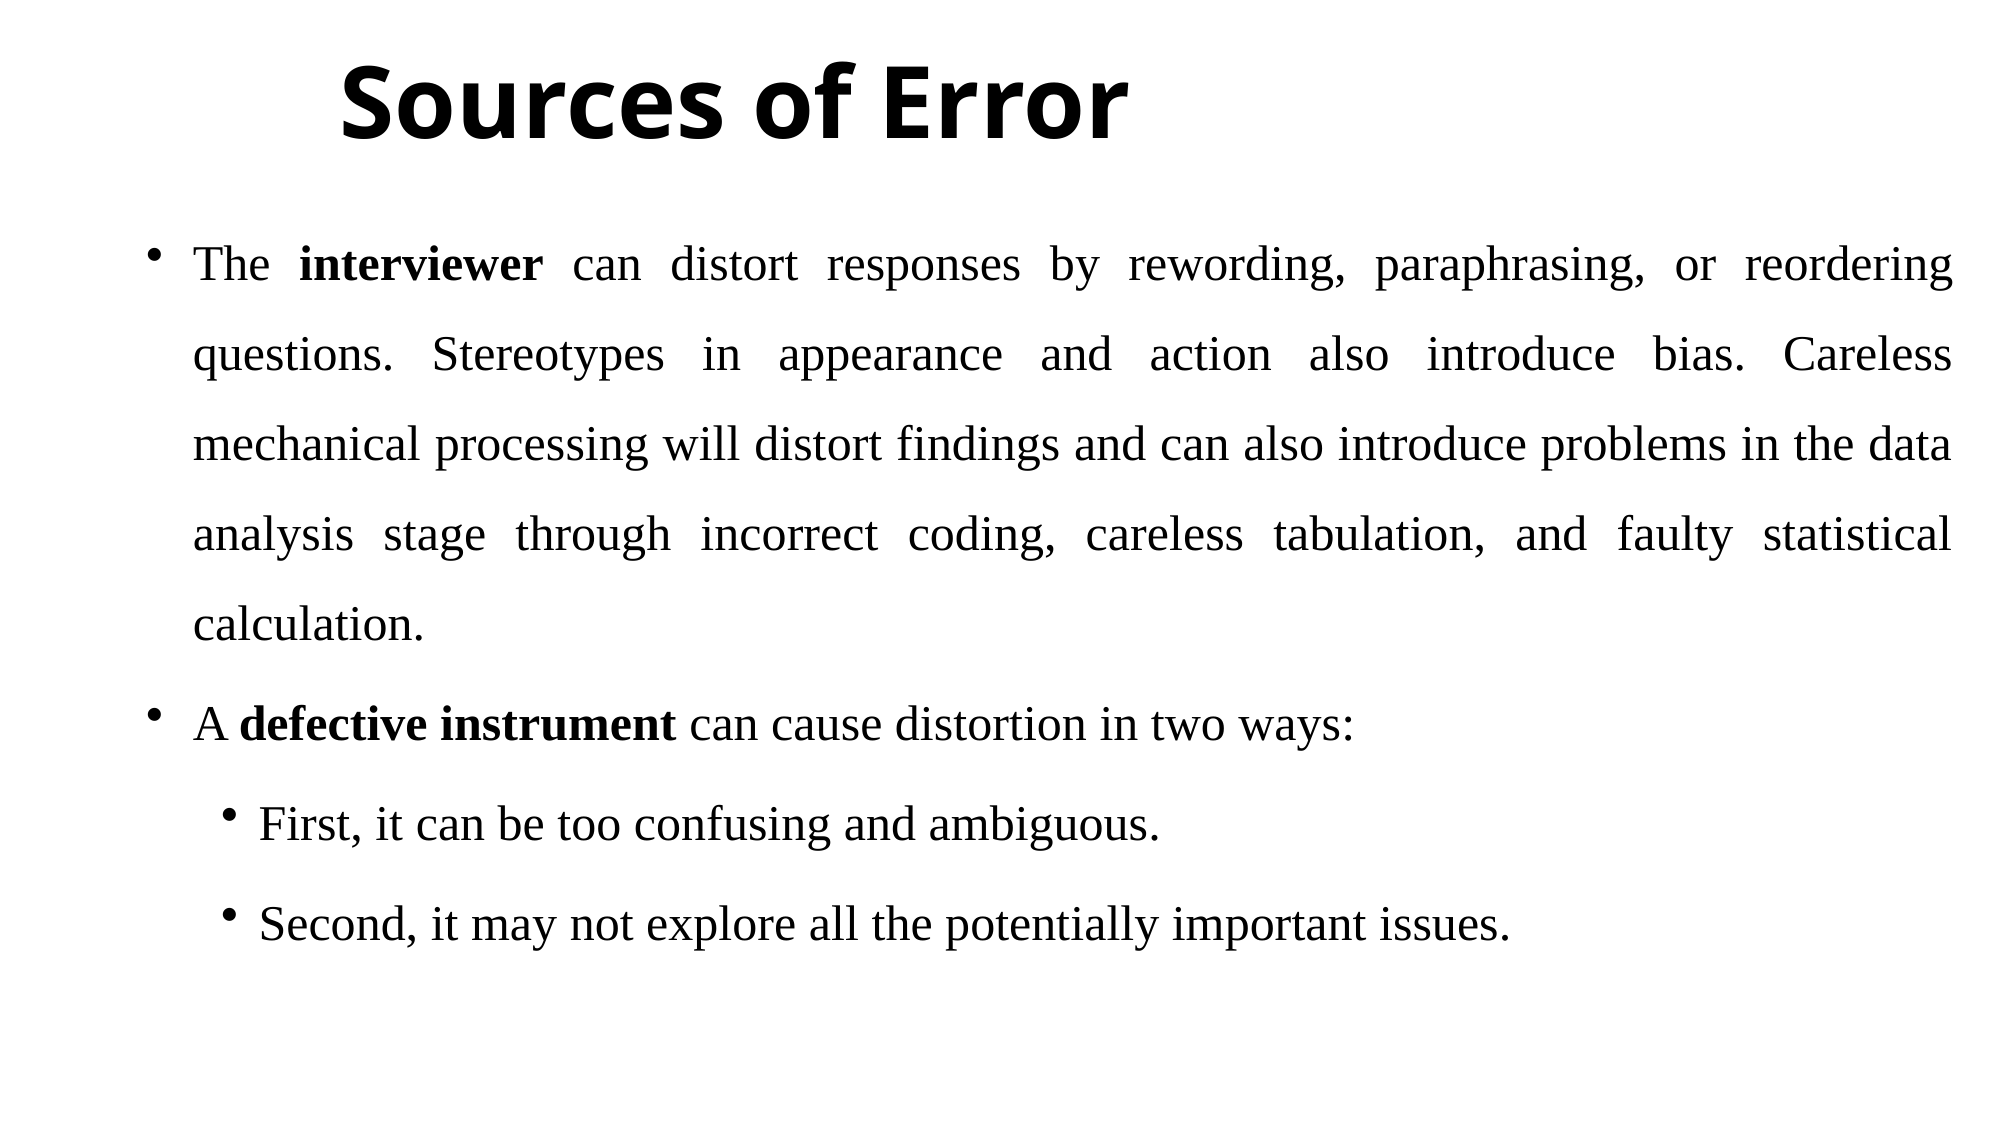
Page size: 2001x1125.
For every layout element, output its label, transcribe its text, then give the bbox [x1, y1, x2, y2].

text_box The interviewer can distort responses by rewording, paraphrasing, or reordering questions. Stereotypes in appearance and action also introduce bias. Careless mechanical processing will distort findings and can also introduce problems in the data analysis stage through incorrect coding, careless tabulation, and faulty statistical calculation. A defective instrument can cause distortion in two ways: First, it can be too confusing and ambiguous. Second, it may not explore all the potentially important issues. [56, 192, 1969, 1103]
title Sources of Error [324, 45, 1675, 172]
